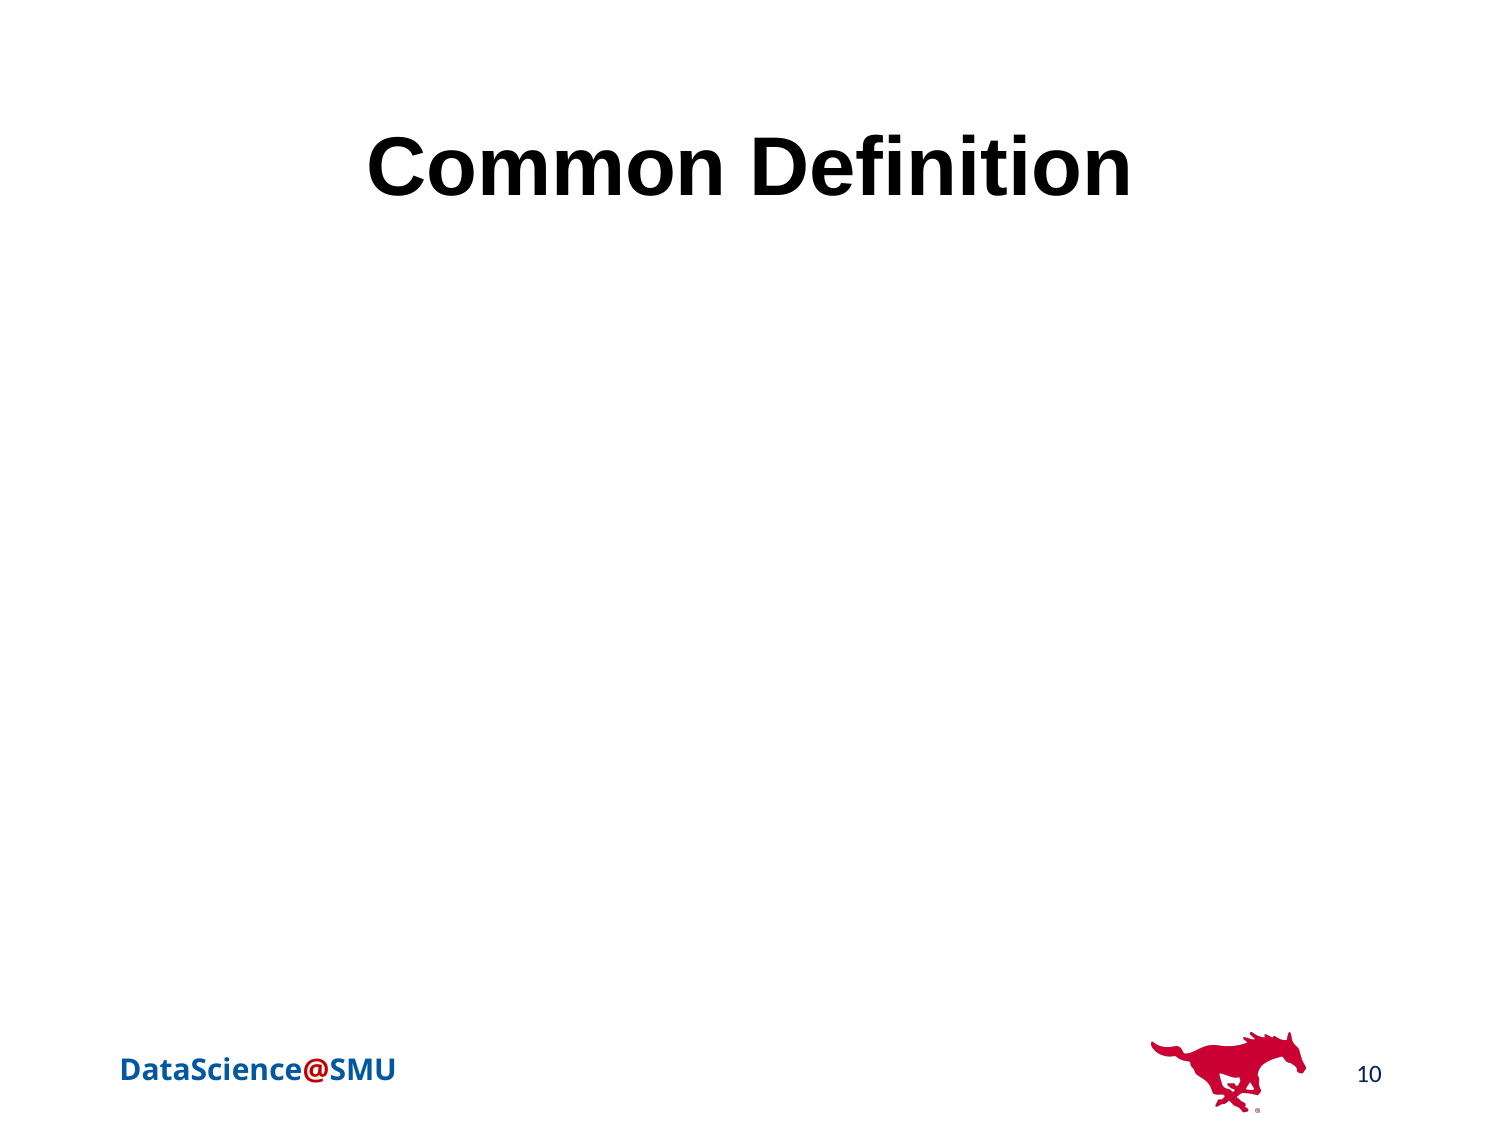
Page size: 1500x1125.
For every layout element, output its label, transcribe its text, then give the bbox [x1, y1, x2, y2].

picture [1151, 1103, 1306, 1113]
slide_number 10 [1059, 1042, 1397, 1103]
title Common Definition [103, 59, 1397, 278]
picture [1151, 1032, 1306, 1042]
